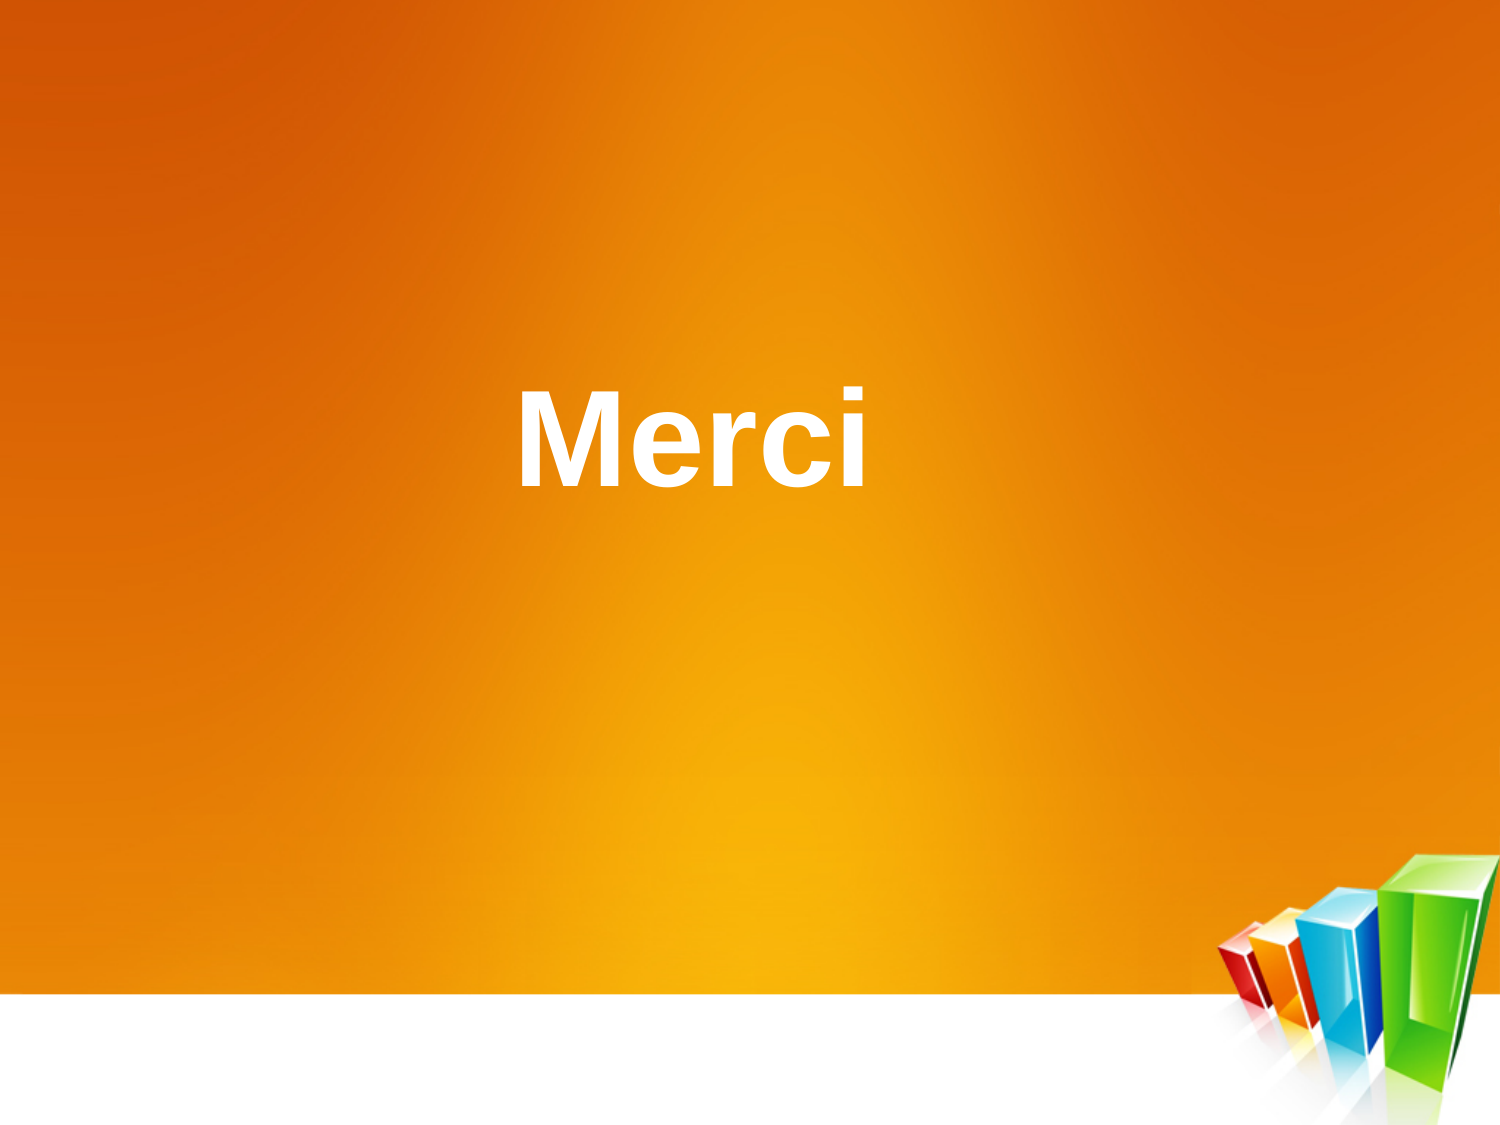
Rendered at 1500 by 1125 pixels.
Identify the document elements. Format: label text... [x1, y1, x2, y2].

list Merci [460, 373, 1040, 634]
picture [0, 0, 1500, 1125]
